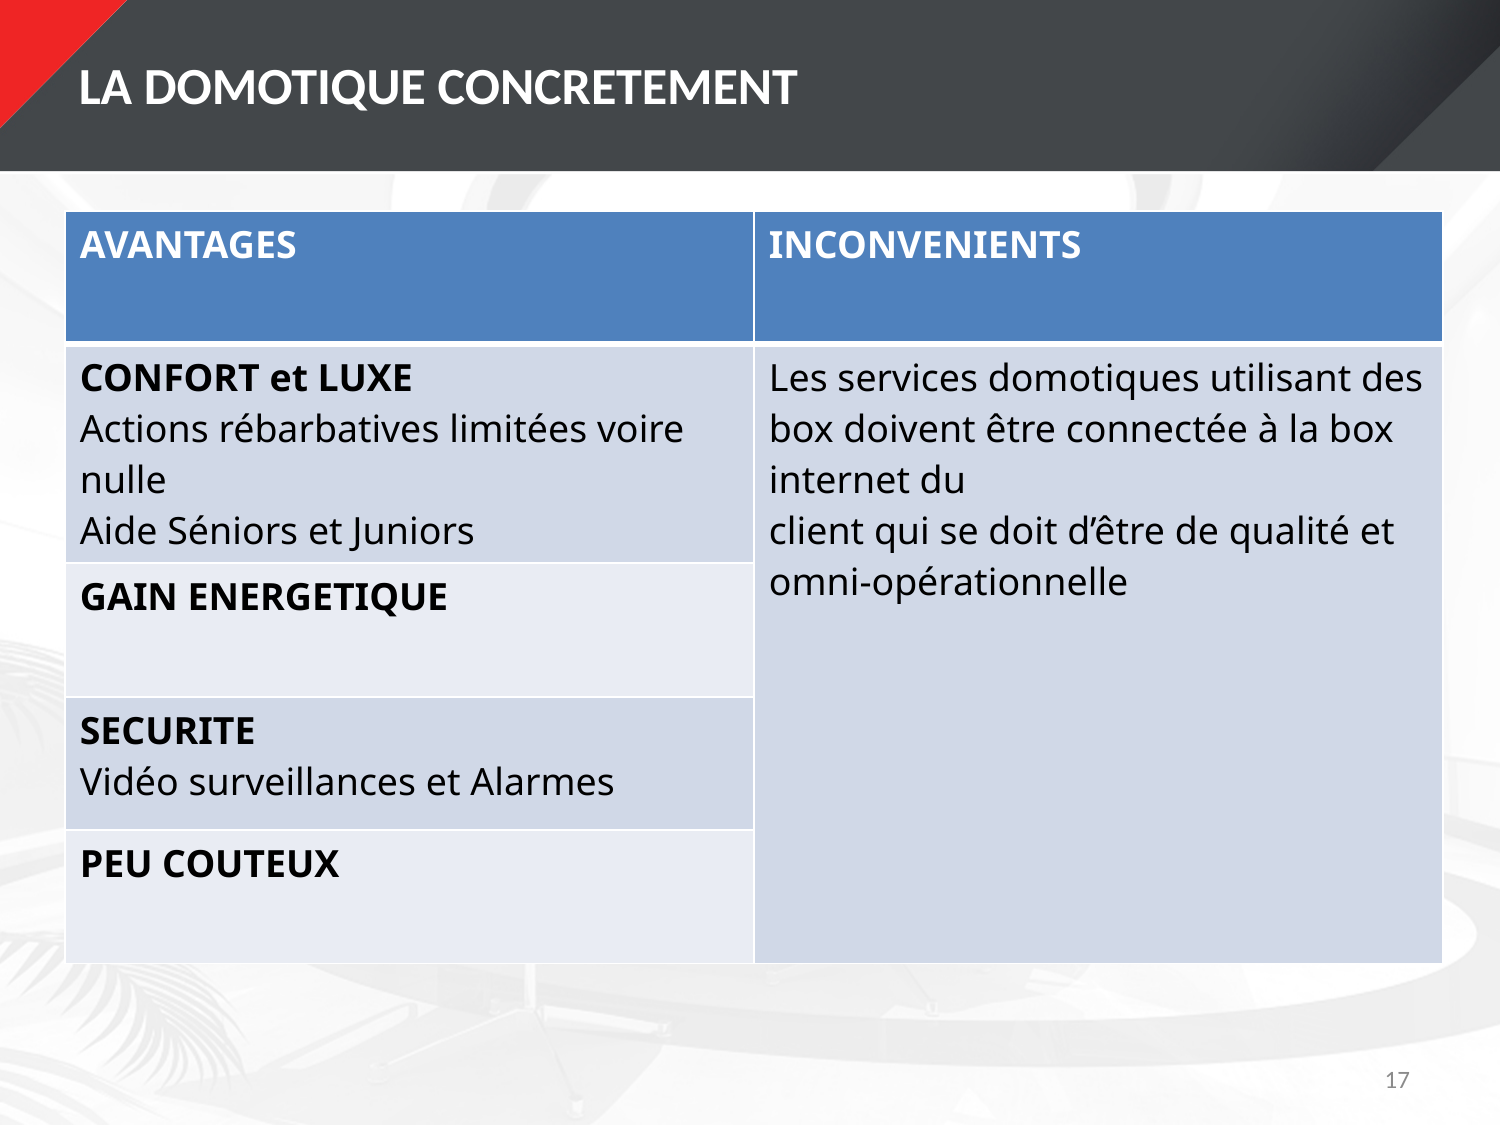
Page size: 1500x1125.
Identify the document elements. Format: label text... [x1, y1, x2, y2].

table_cell PEU COUTEUX [66, 831, 753, 963]
picture [0, 0, 1500, 1125]
table_cell CONFORT et LUXE Actions rébarbatives limitées voire nulle Aide Séniors et Juniors [66, 347, 753, 562]
table_cell GAIN ENERGETIQUE [66, 564, 753, 696]
slide_number 17 [1074, 1054, 1425, 1103]
title LA DOMOTIQUE CONCRETEMENT [63, 18, 1321, 150]
table_cell SECURITE Vidéo surveillances et Alarmes [66, 698, 753, 829]
table_header AVANTAGES [66, 212, 753, 341]
table_header INCONVENIENTS [755, 212, 1442, 341]
table_cell Les services domotiques utilisant des box doivent être connectée à la box internet du client qui se doit d’être de qualité et omni-opérationnelle [755, 347, 1442, 963]
